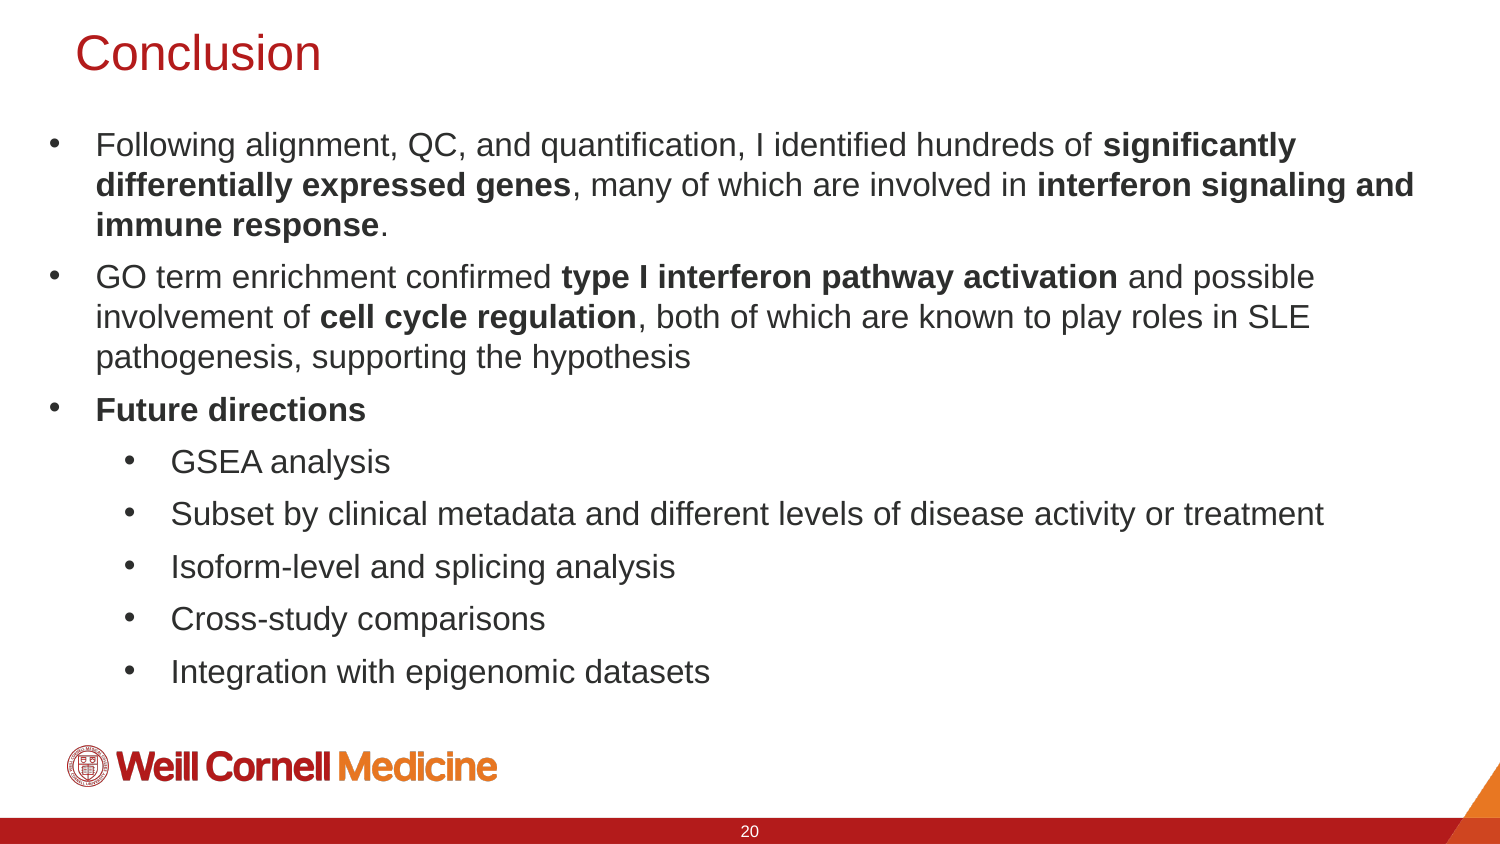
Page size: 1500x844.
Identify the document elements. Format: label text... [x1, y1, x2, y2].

text_box Following alignment, QC, and quantification, I identified hundreds of significantly differentially expressed genes, many of which are involved in interferon signaling and immune response. GO term enrichment confirmed type I interferon pathway activation and possible involvement of cell cycle regulation, both of which are known to play roles in SLE pathogenesis, supporting the hypothesis Future directions GSEA analysis Subset by clinical metadata and different levels of disease activity or treatment Isoform-level and splicing analysis Cross-study comparisons Integration with epigenomic datasets [33, 115, 1465, 698]
title Conclusion [75, 20, 1424, 89]
picture [0, 745, 1500, 844]
